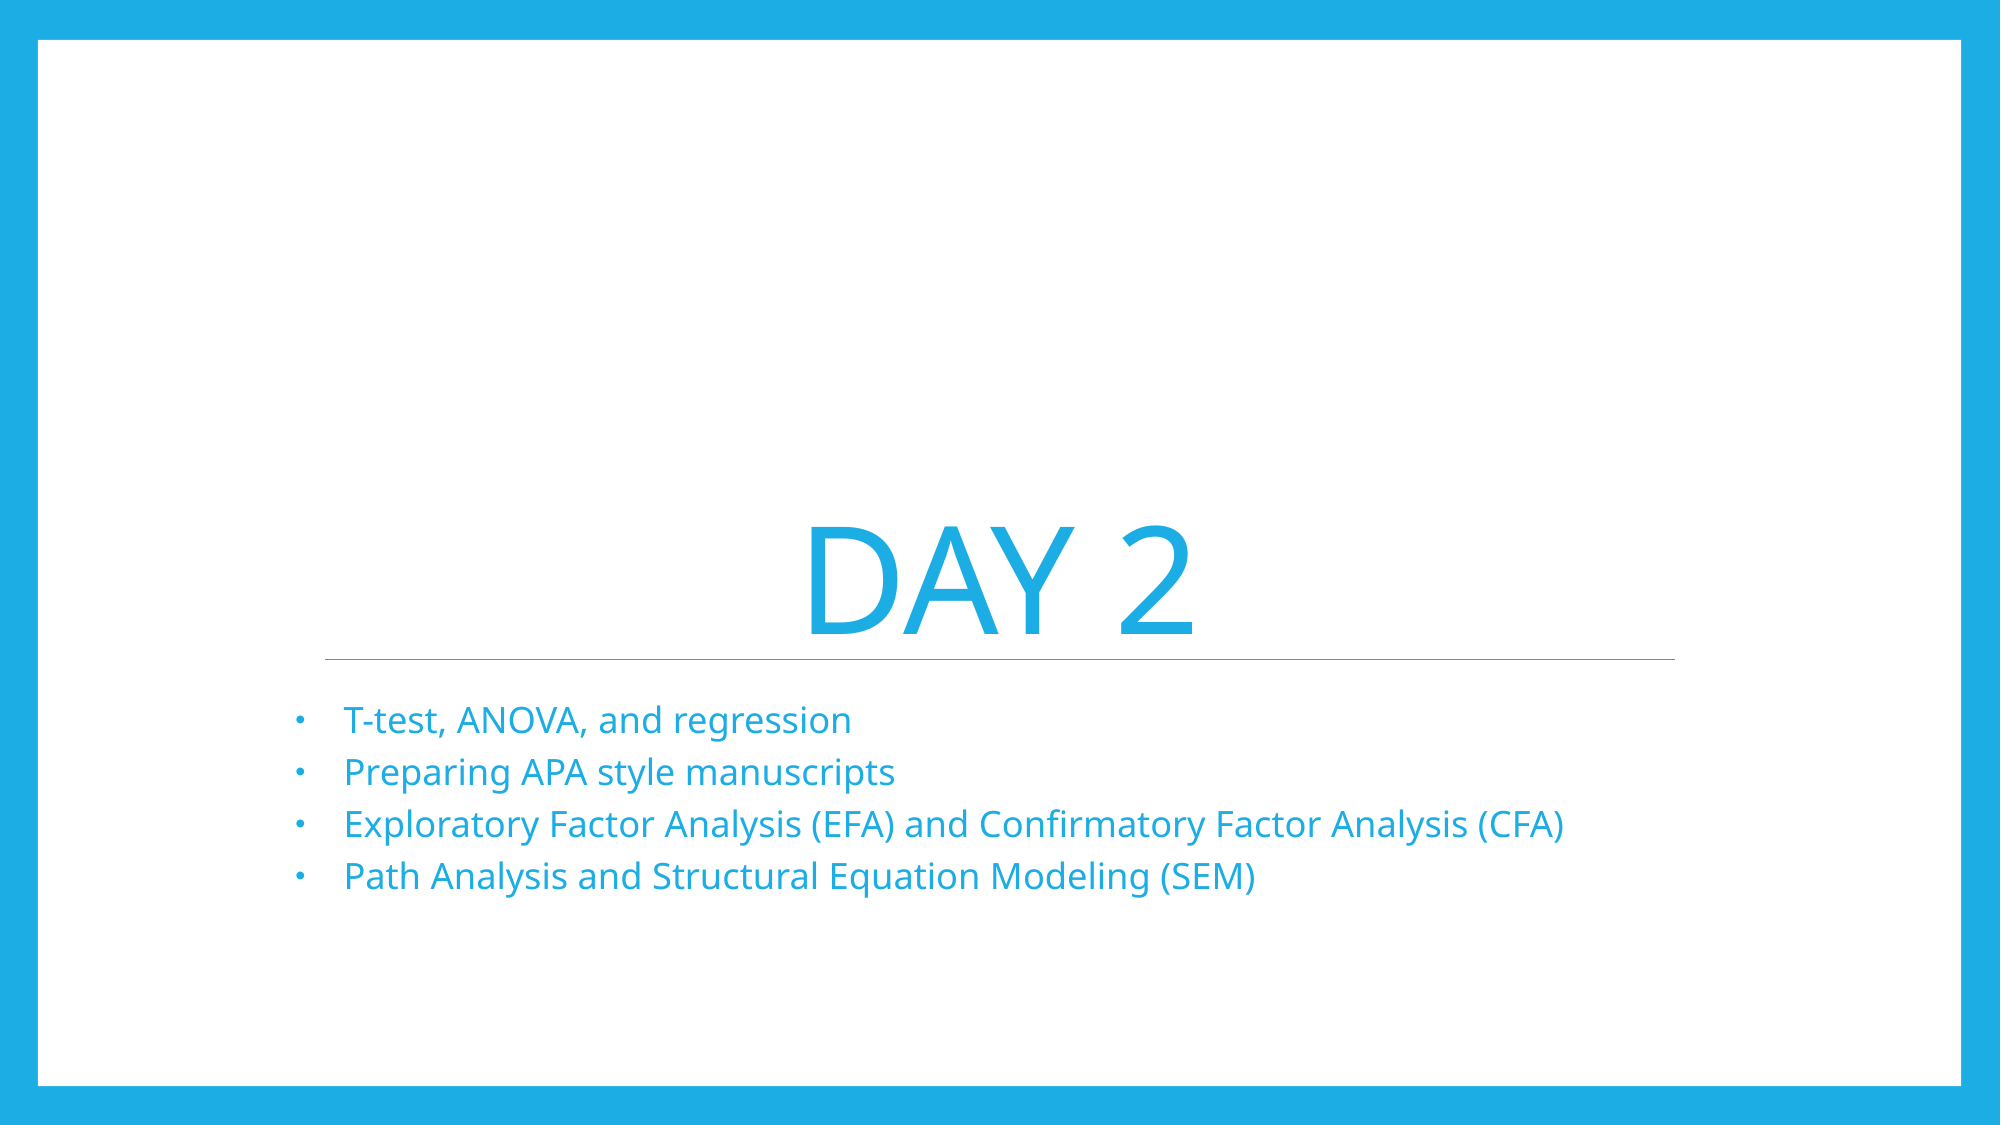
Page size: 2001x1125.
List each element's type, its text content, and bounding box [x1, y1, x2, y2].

list T-test, ANOVA, and regression Preparing APA style manuscripts Exploratory Factor Analysis (EFA) and Confirmatory Factor Analysis (CFA) Path Analysis and Structural Equation Modeling (SEM) [280, 681, 1719, 906]
title Day 2 [181, 192, 1817, 673]
